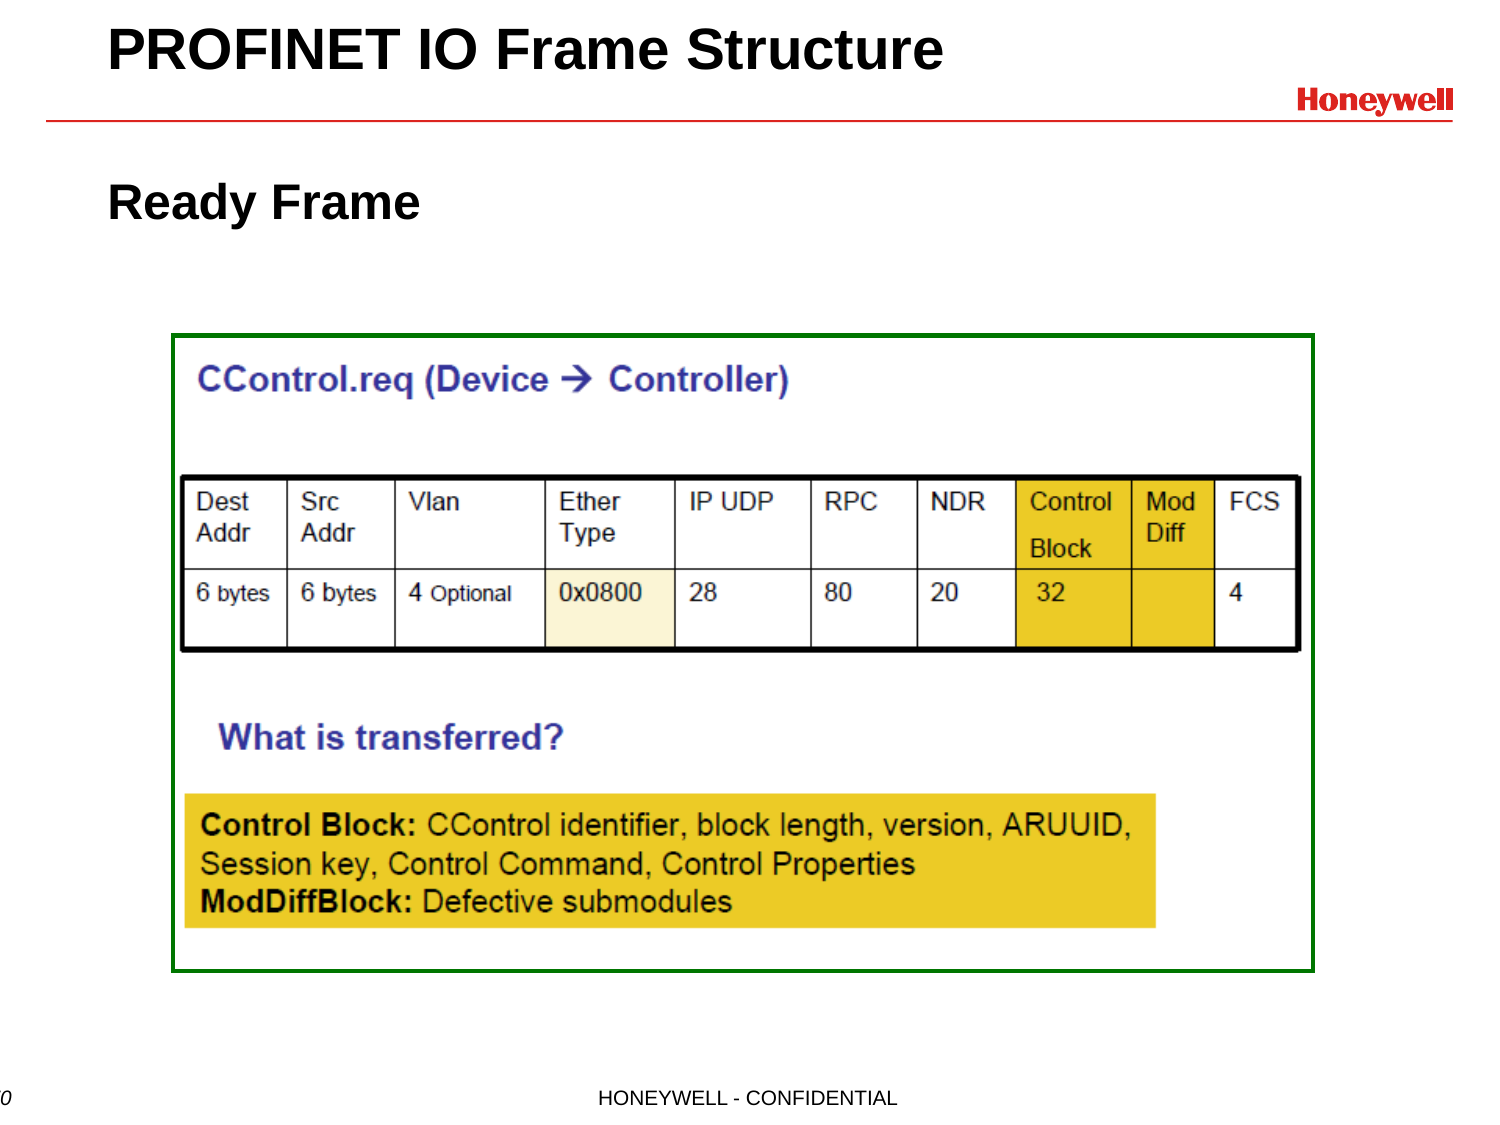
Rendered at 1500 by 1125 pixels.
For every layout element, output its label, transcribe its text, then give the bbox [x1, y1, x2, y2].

list Ready Frame [91, 162, 1405, 989]
title PROFINET IO Frame Structure [91, 16, 1405, 95]
picture [174, 337, 1312, 969]
